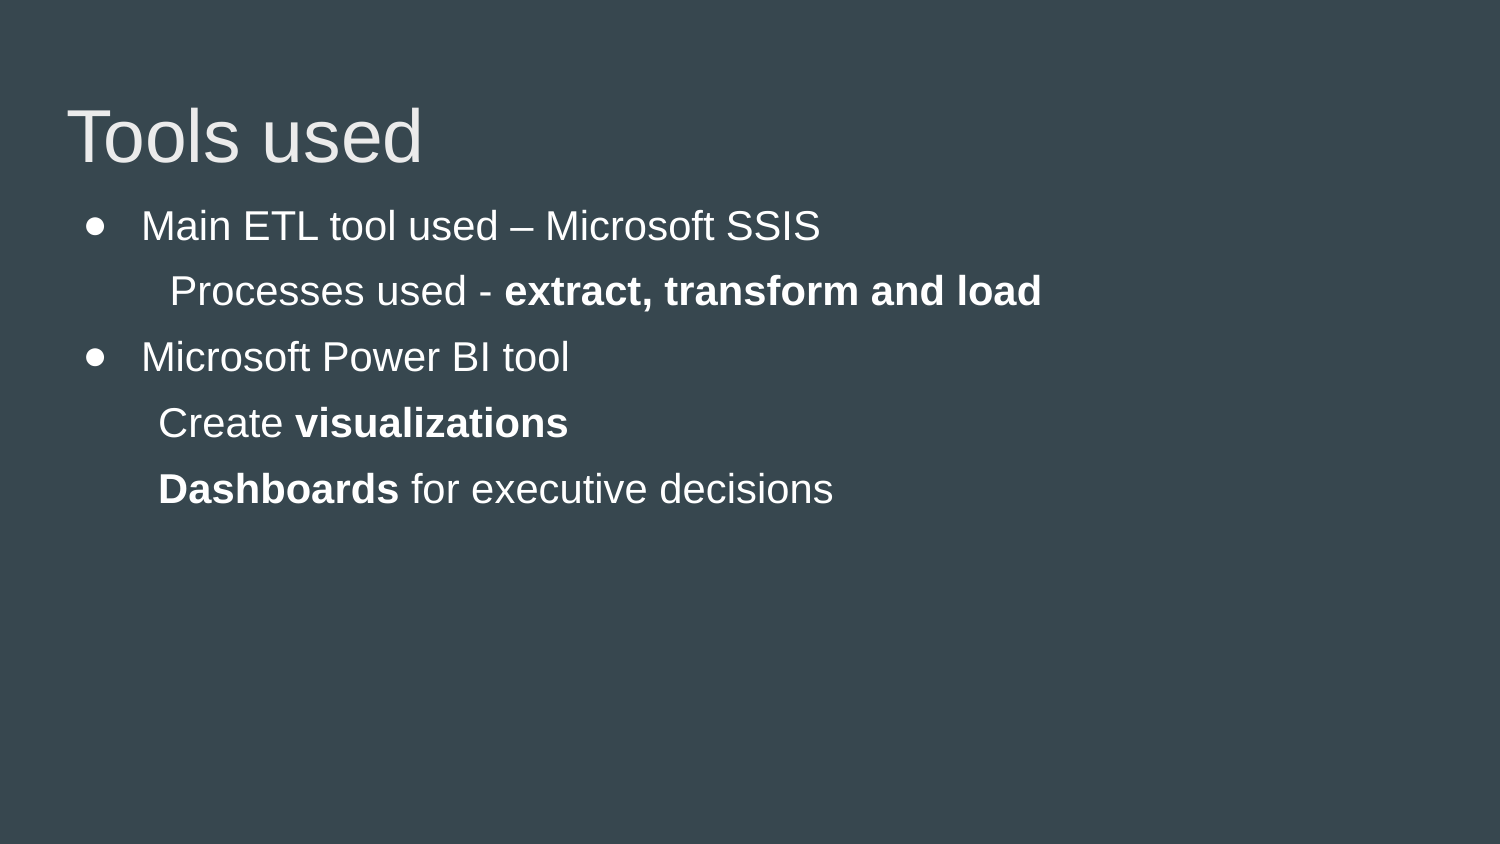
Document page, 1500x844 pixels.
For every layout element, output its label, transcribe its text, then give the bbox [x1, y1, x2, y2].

title Tools used [51, 72, 1449, 167]
list Main ETL tool used – Microsoft SSIS Processes used - extract, transform and load Microsoft Power BI tool Create visualizations Dashboards for executive decisions [51, 189, 1449, 750]
